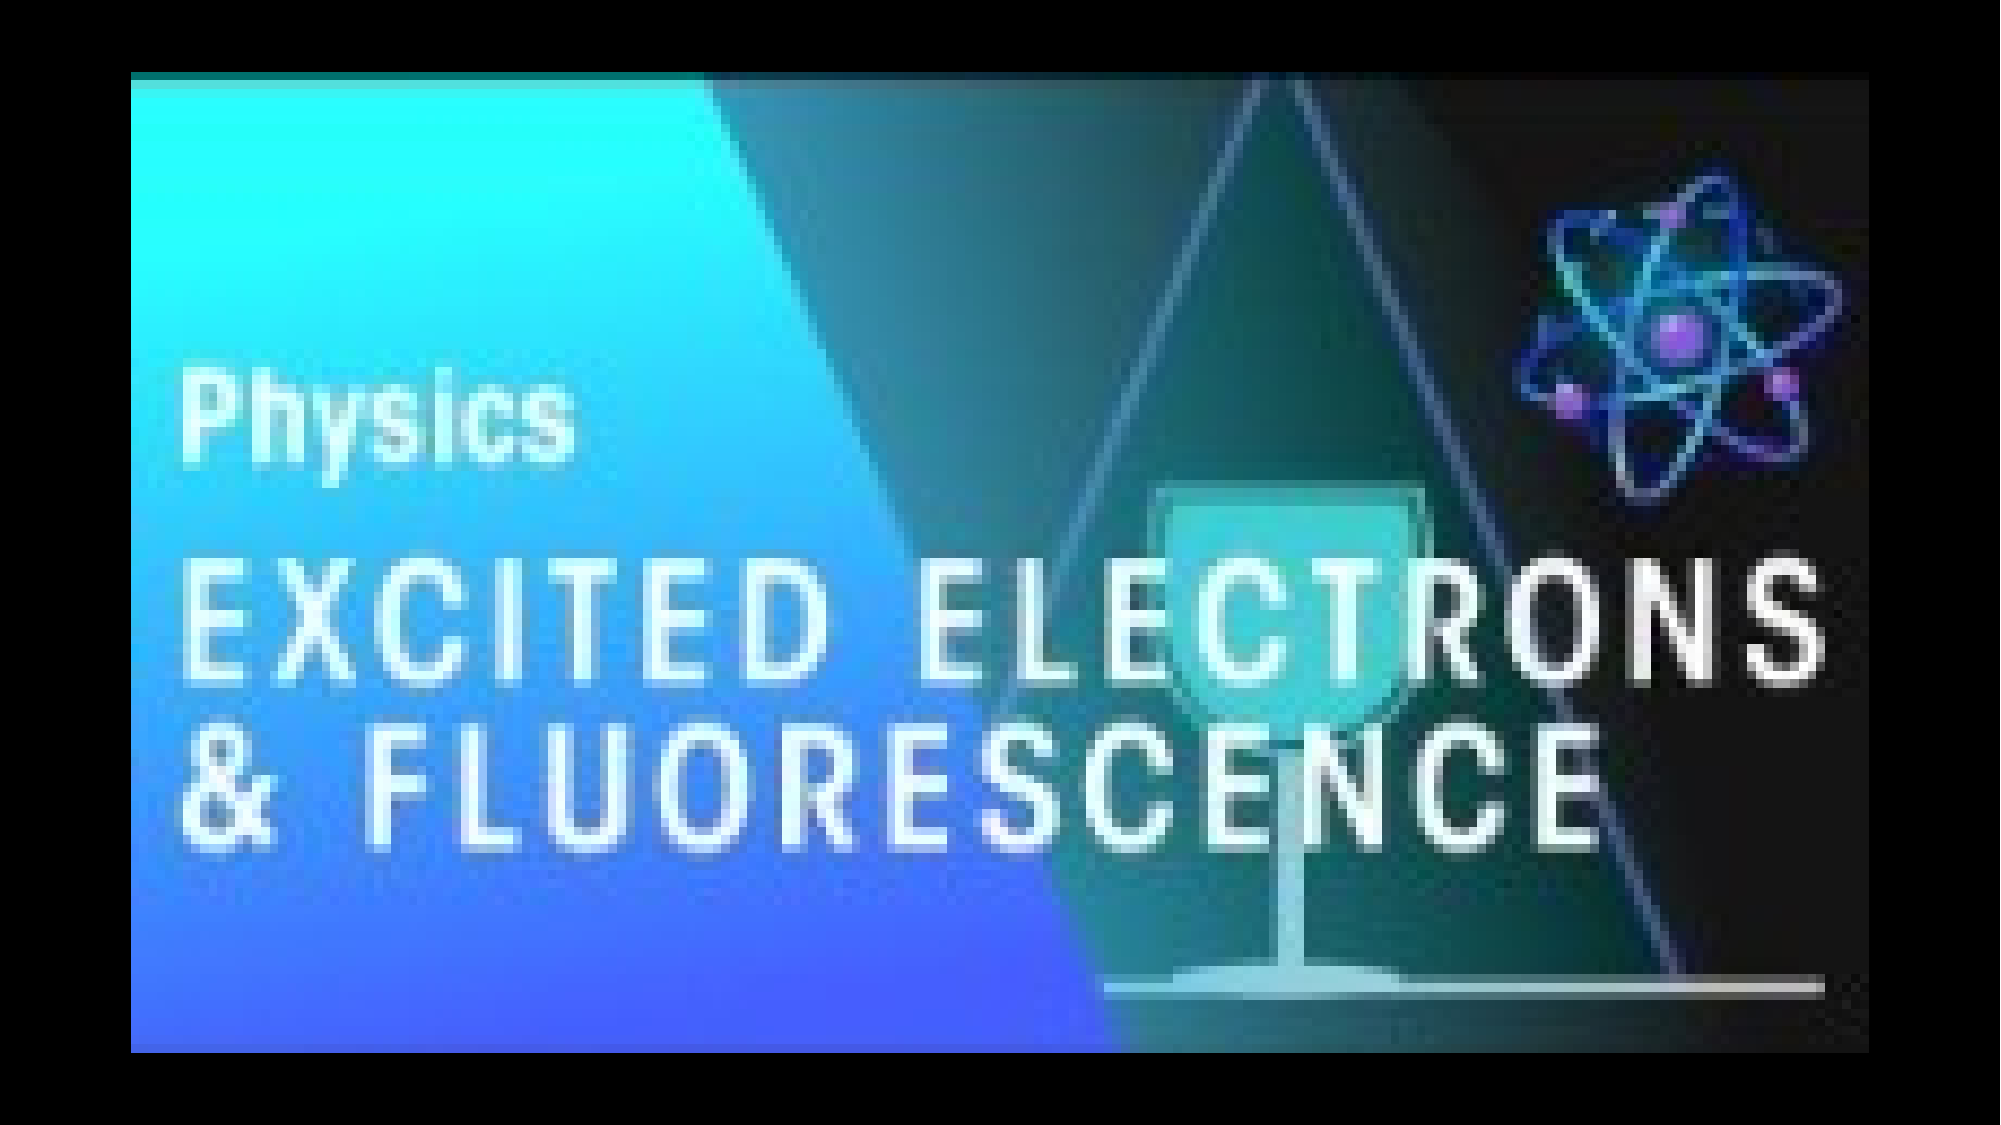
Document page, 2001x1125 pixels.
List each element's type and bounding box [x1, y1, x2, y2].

list [130, 71, 1870, 1054]
